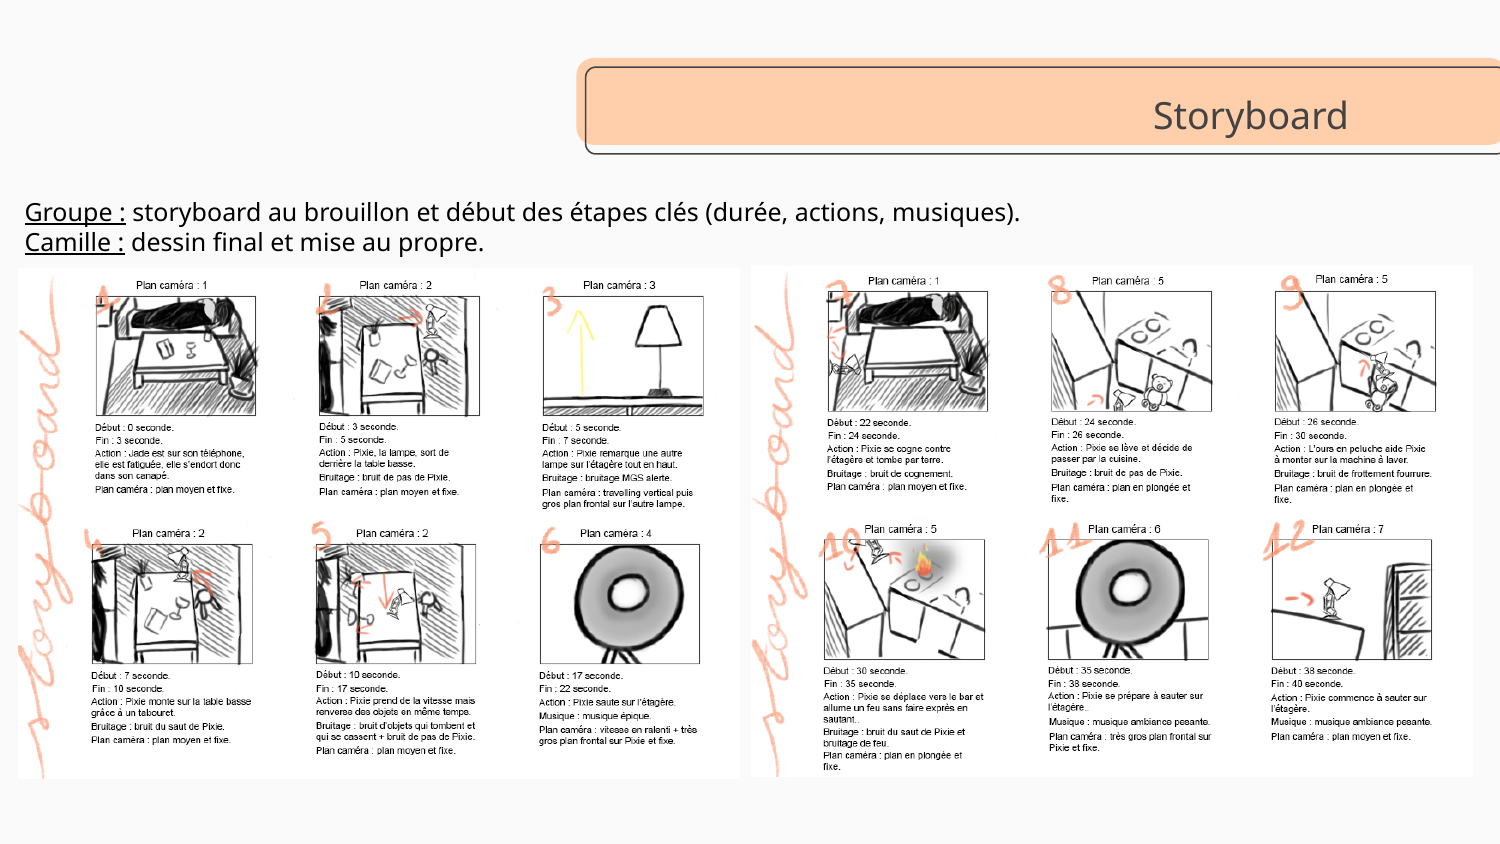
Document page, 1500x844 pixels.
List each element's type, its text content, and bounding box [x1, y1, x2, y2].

title Storyboard [849, 75, 1374, 154]
text_box Groupe : storyboard au brouillon et début des étapes clés (durée, actions, musiques). Camille : dessin final et mise au propre. [9, 181, 1341, 296]
picture [750, 266, 1473, 777]
picture [17, 268, 740, 779]
